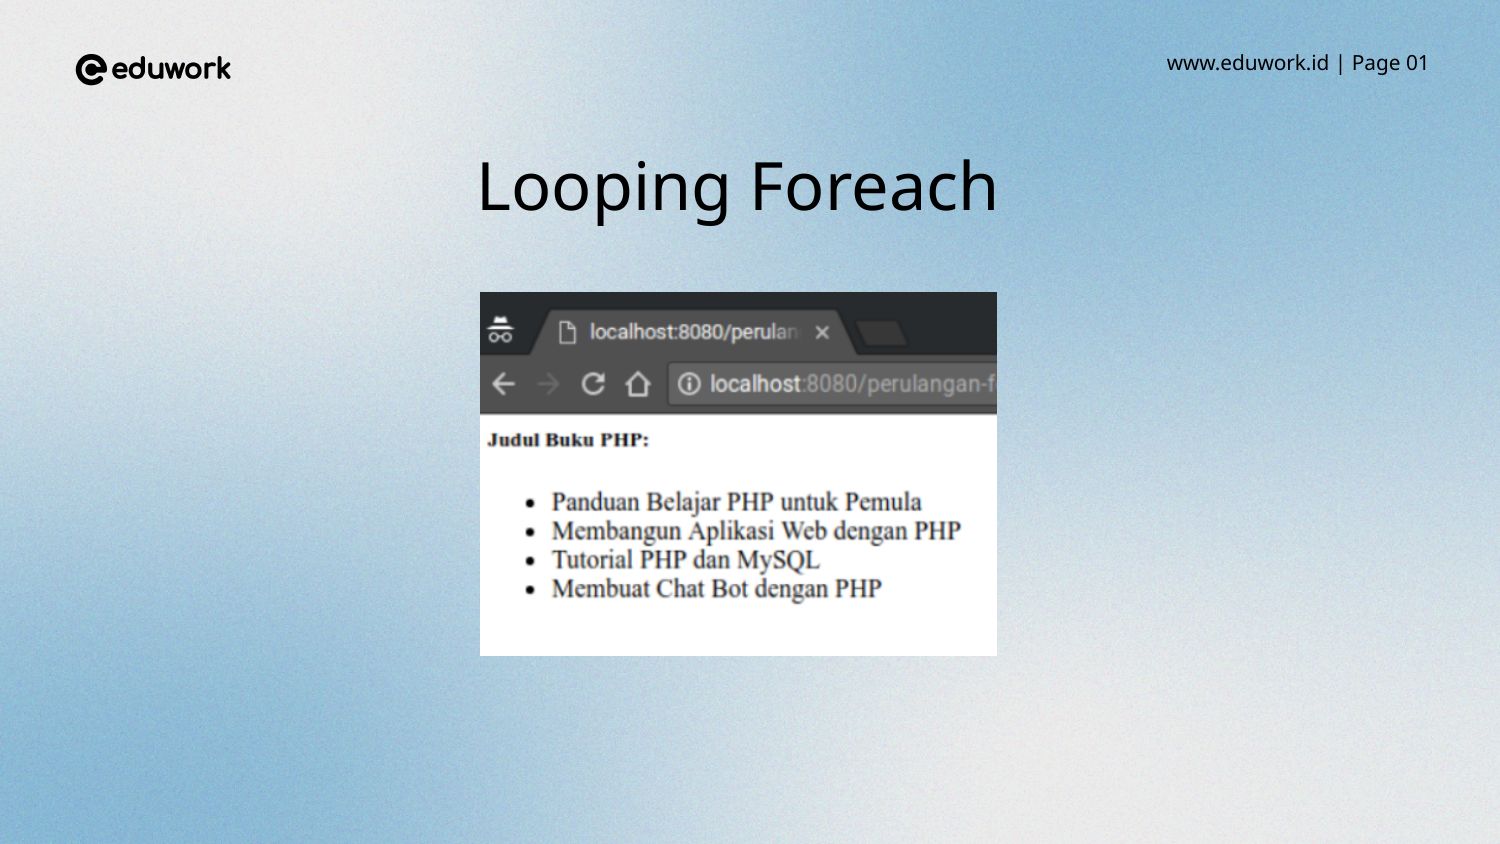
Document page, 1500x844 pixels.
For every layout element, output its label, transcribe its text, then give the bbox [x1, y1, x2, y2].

picture [0, 0, 1500, 844]
text_box www.eduwork.id | Page 01 [1134, 37, 1445, 88]
text_box Looping Foreach [148, 88, 1329, 359]
